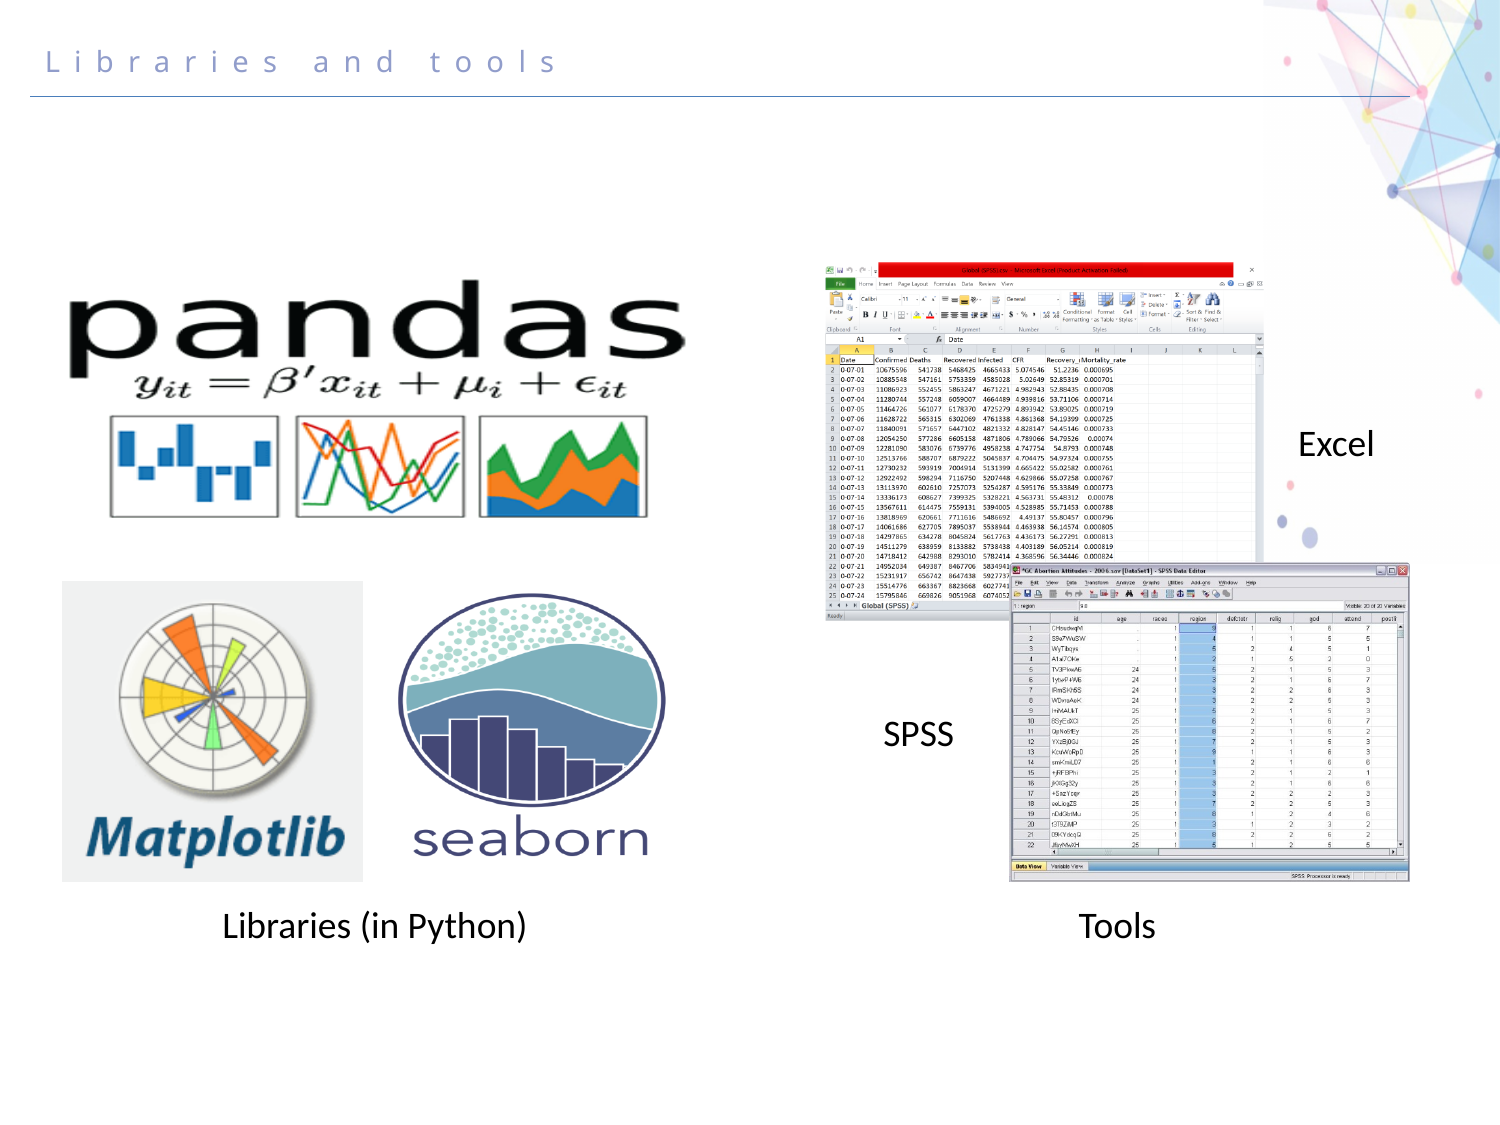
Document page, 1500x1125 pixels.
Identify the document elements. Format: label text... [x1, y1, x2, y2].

text_box Tools [824, 894, 1410, 954]
picture [824, 0, 1500, 883]
text_box Libraries (in Python) [142, 894, 608, 954]
text_box Libraries and tools [5, 34, 775, 87]
text_box SPSS [825, 701, 1004, 762]
picture [62, 218, 688, 883]
text_box Excel [1268, 411, 1410, 471]
